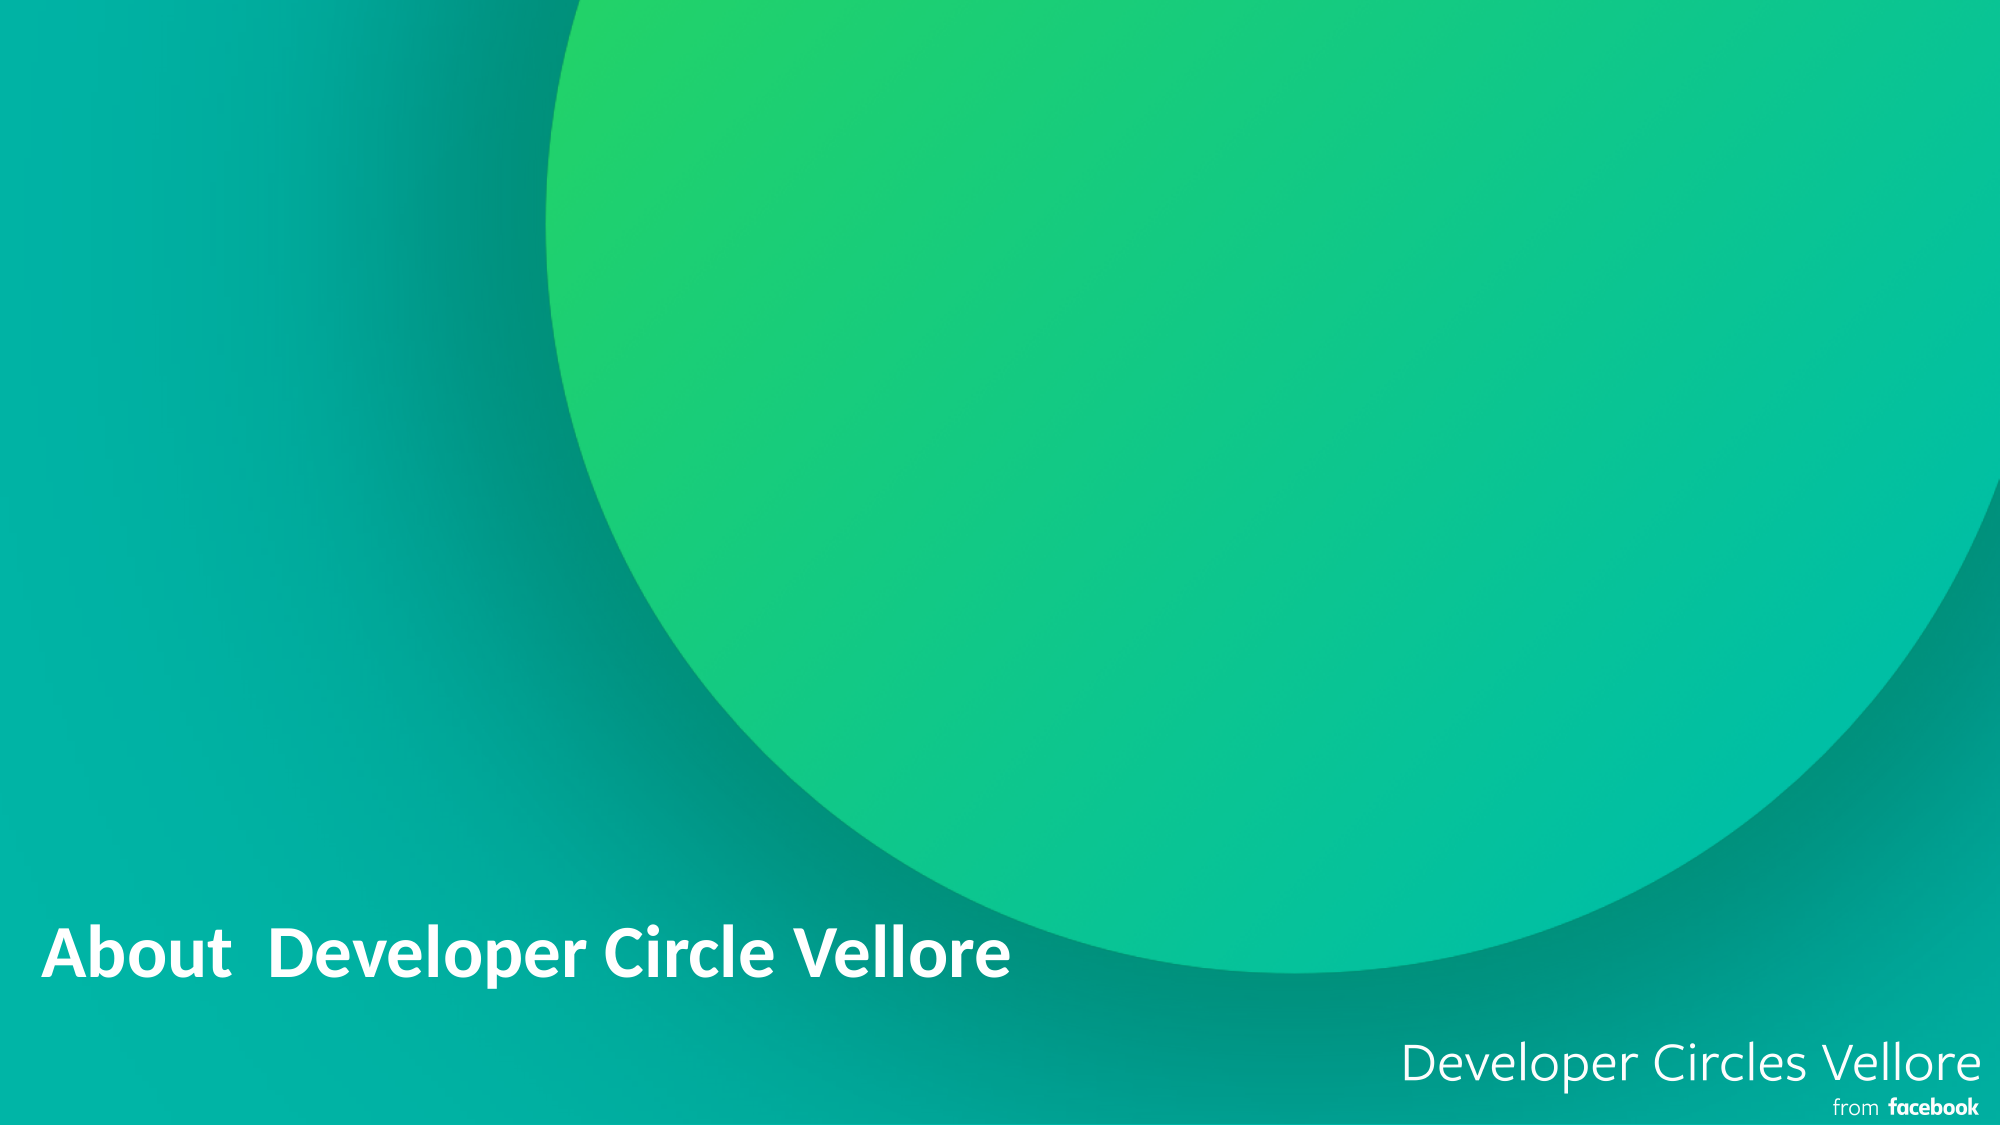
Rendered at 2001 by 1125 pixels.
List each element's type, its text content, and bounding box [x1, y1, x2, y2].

text_box About Developer Circle Vellore [26, 894, 1057, 1000]
text_box [0, 0, 2000, 1124]
picture [1394, 1029, 1984, 1124]
